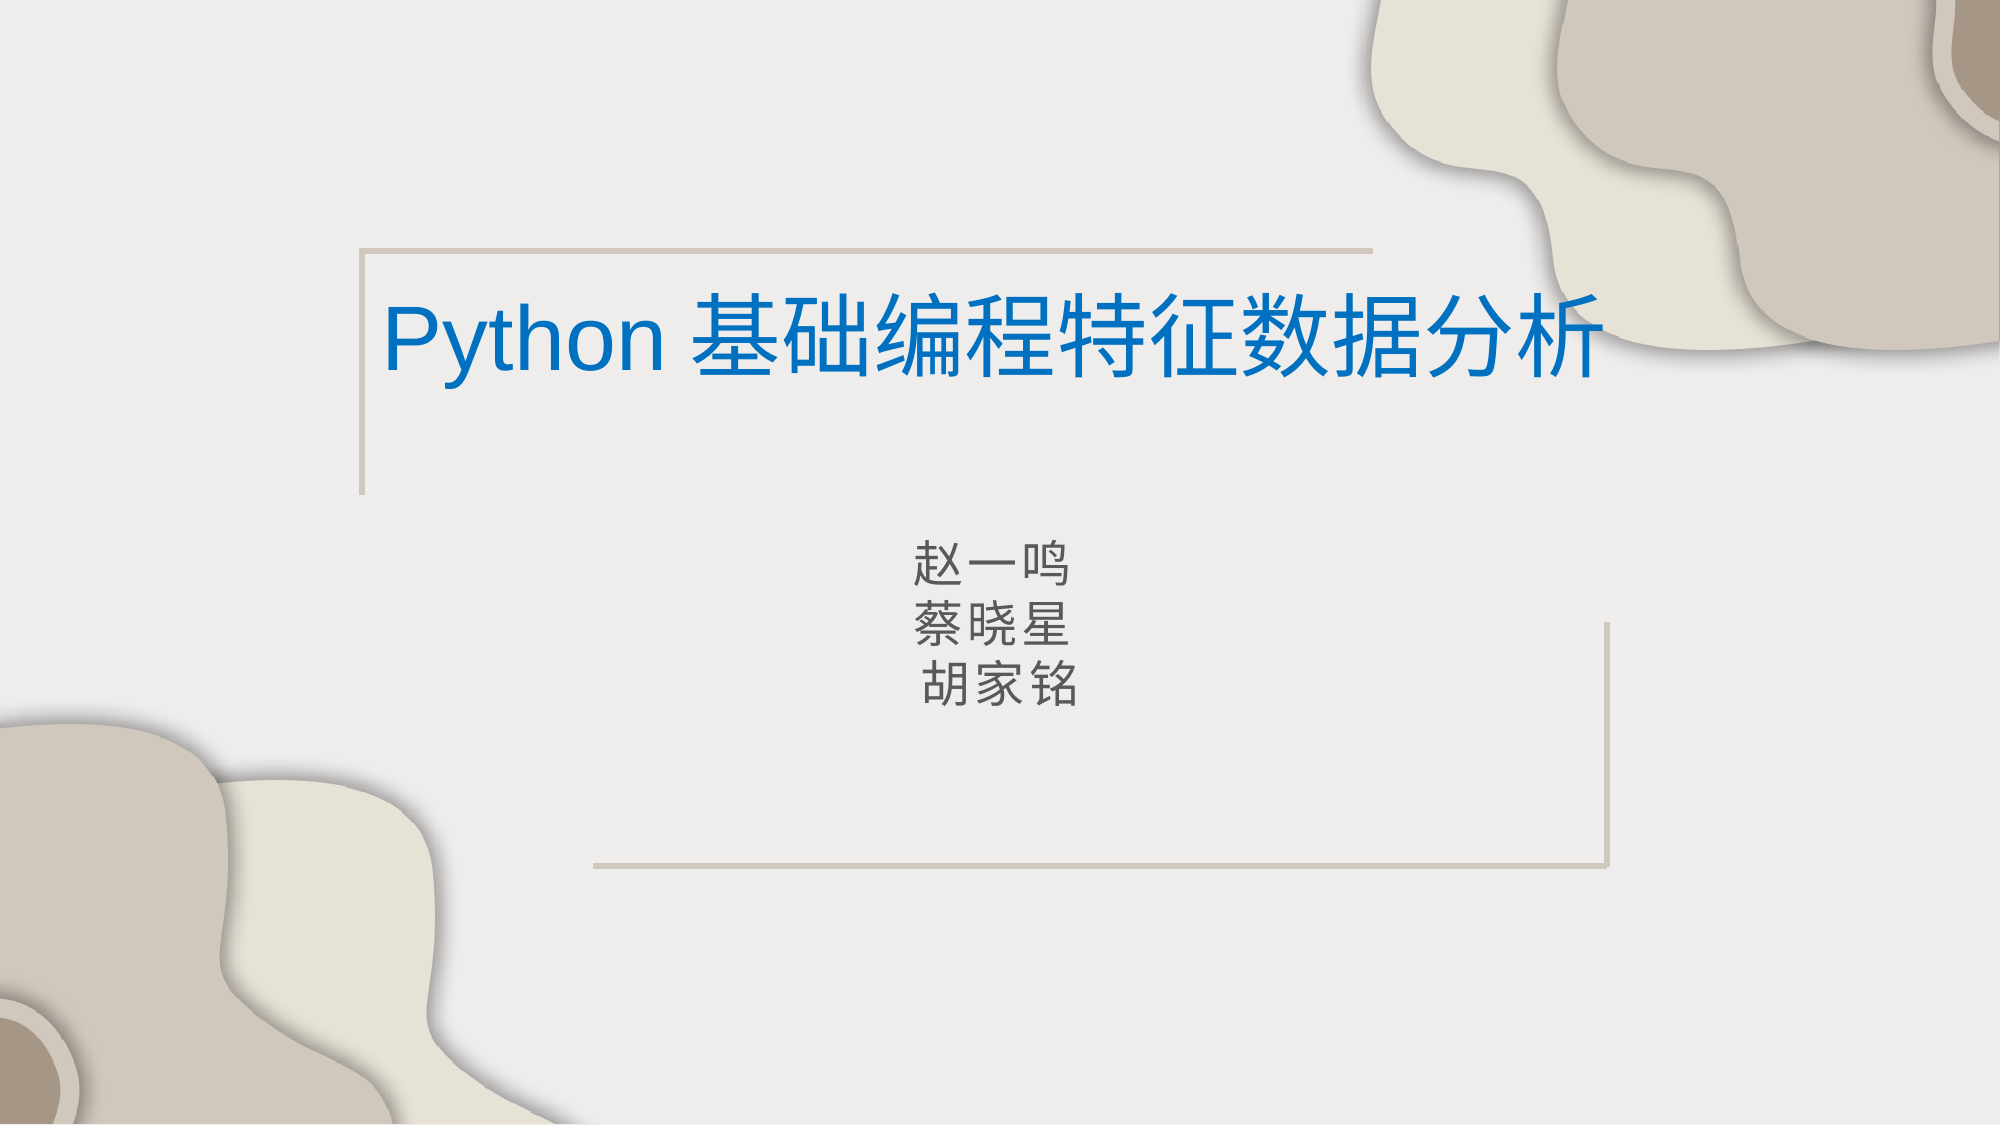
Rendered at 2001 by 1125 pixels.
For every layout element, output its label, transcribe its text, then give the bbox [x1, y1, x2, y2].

picture [0, 0, 2000, 1125]
text_box Python基础编程特征数据分析 [367, 271, 1674, 397]
subtitle 赵一鸣 蔡晓星 胡家铭 [479, 532, 1521, 593]
